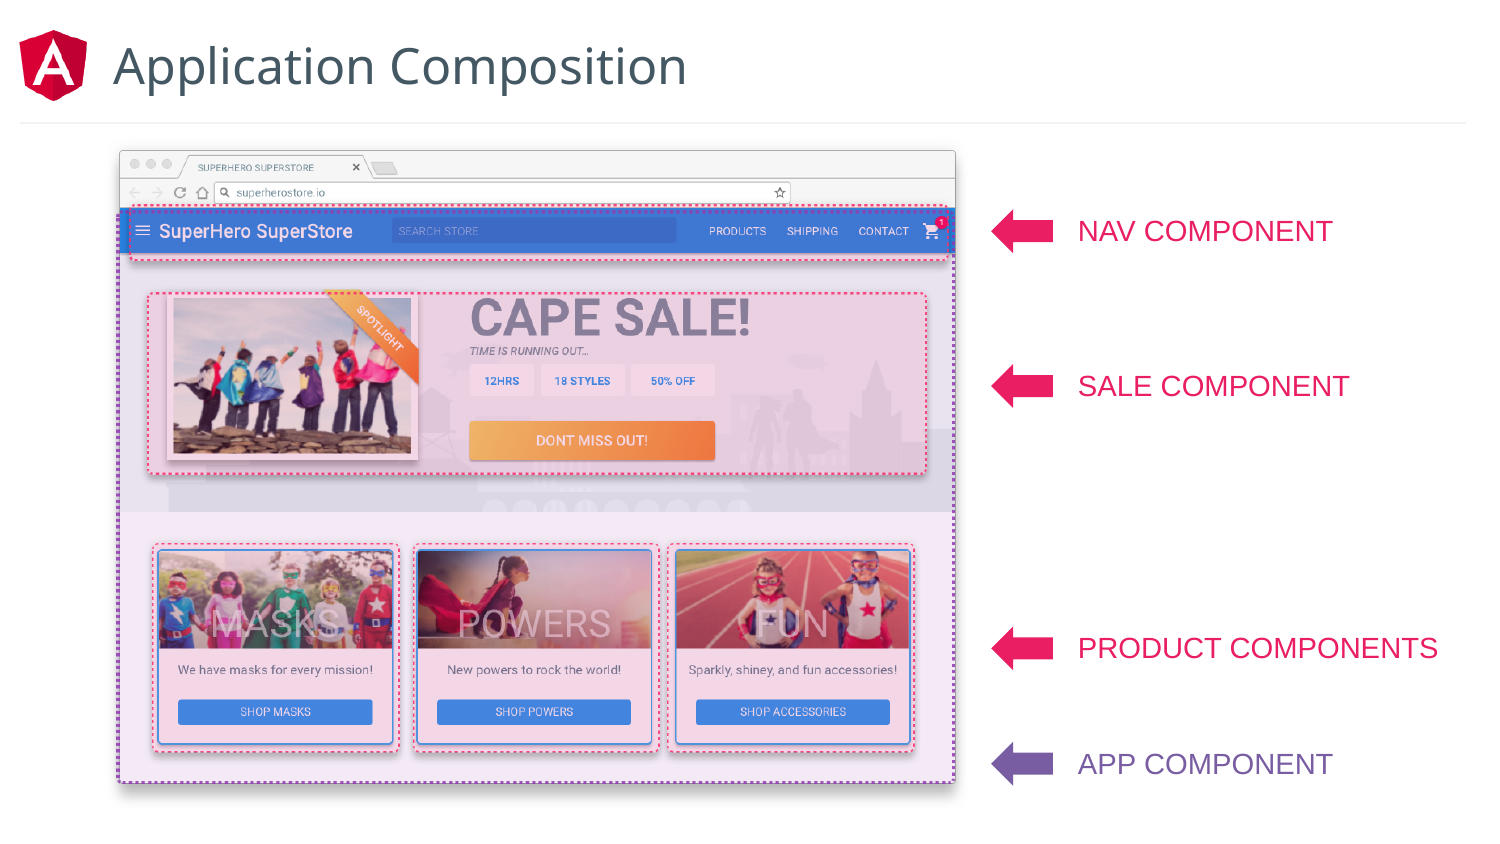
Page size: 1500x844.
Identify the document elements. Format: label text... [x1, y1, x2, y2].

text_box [990, 197, 1463, 266]
picture [19, 30, 87, 101]
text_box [990, 614, 1463, 683]
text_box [990, 729, 1420, 798]
picture [105, 137, 968, 810]
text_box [990, 352, 1463, 420]
title Application Composition [98, 0, 1393, 110]
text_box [145, 536, 921, 766]
